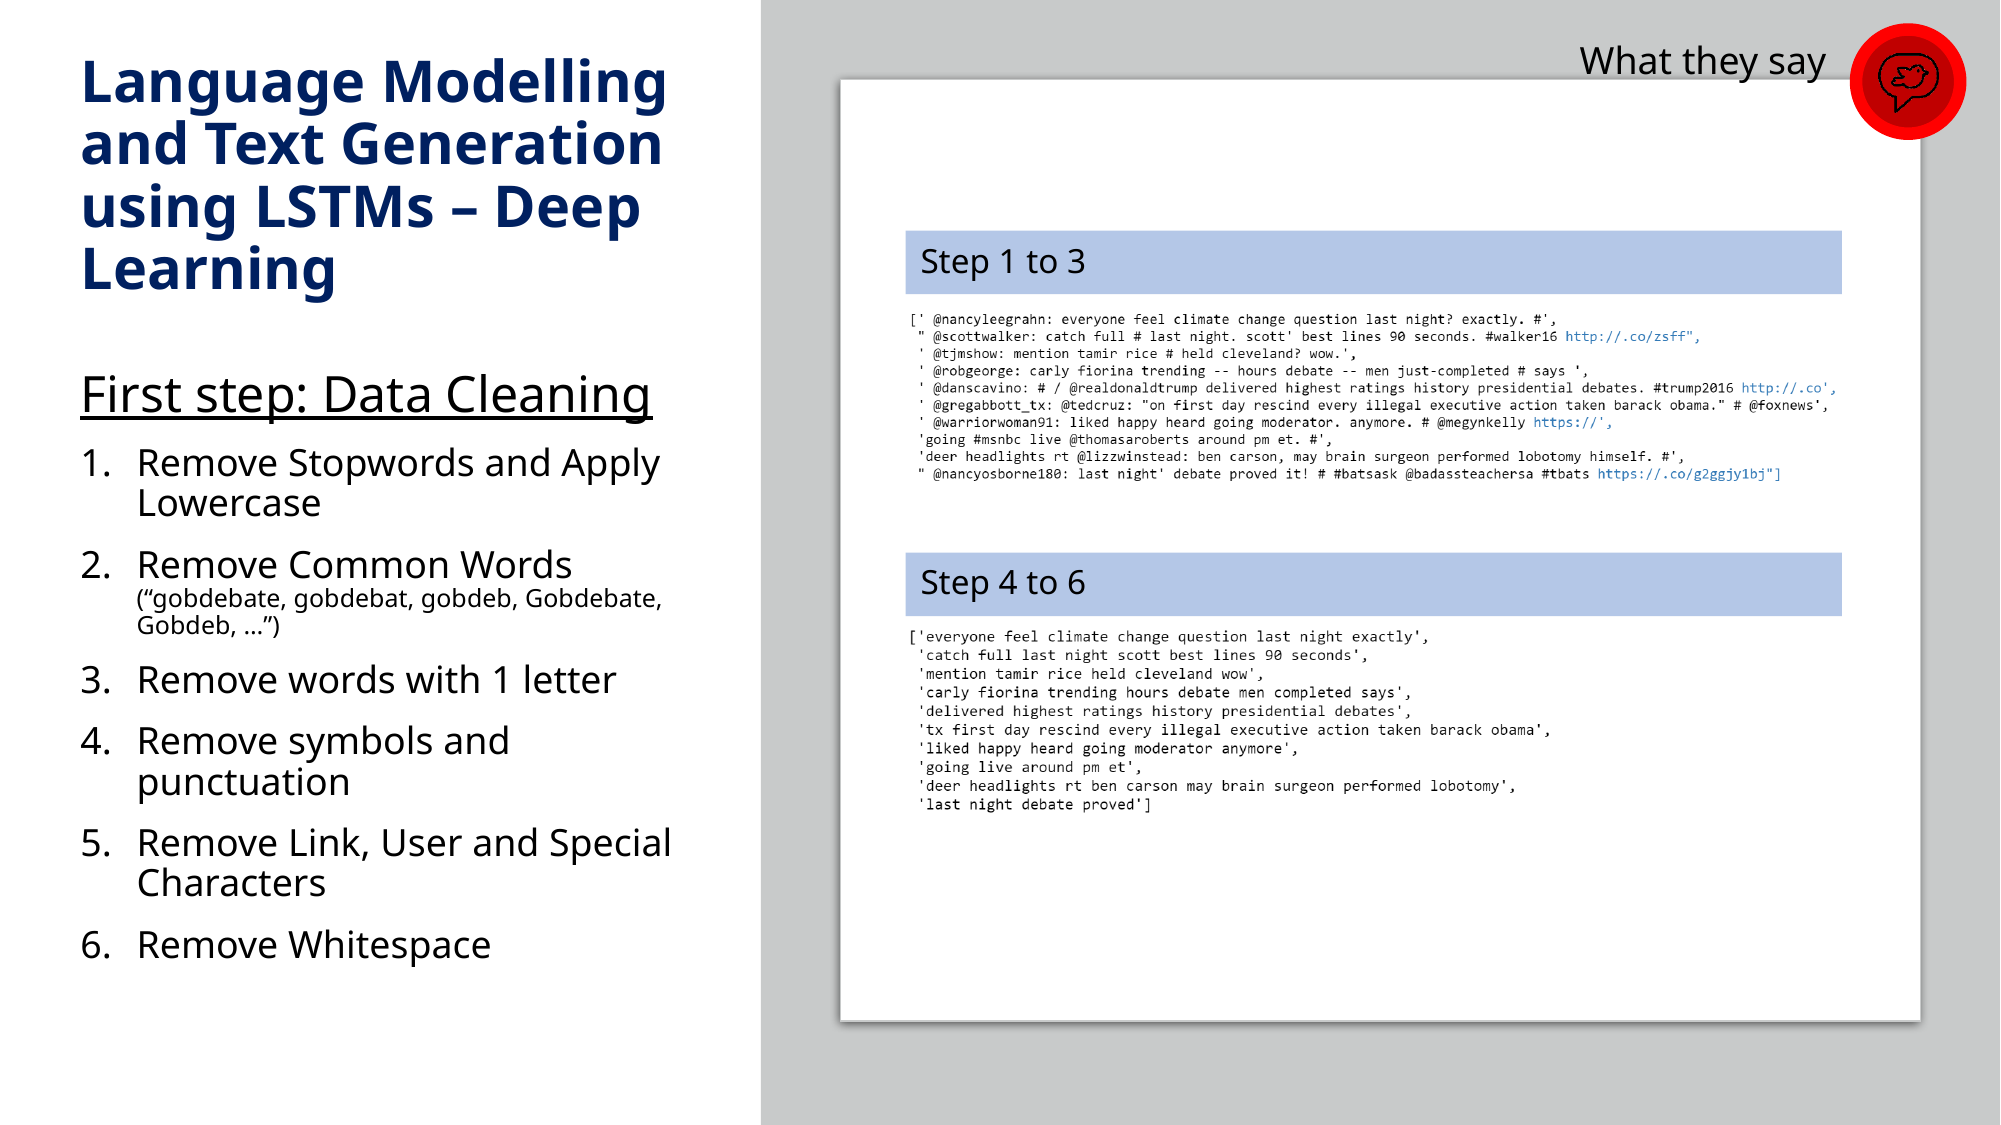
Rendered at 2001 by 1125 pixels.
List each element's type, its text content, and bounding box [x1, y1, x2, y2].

list First step: Data Cleaning Remove Stopwords and Apply Lowercase Remove Common Words (“gobdebate, gobdebat, gobdeb, Gobdebate, Gobdeb, …”) Remove words with 1 letter Remove symbols and punctuation Remove Link, User and Special Characters Remove Whitespace [65, 361, 726, 1021]
text_box [760, 0, 2000, 1125]
text_box What they say [1527, 29, 1856, 90]
text_box [839, 78, 1922, 1022]
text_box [1856, 29, 1961, 134]
title Language Modelling and Text Generation using LSTMs – Deep Learning [65, 44, 701, 311]
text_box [905, 230, 1849, 490]
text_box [905, 552, 1842, 823]
